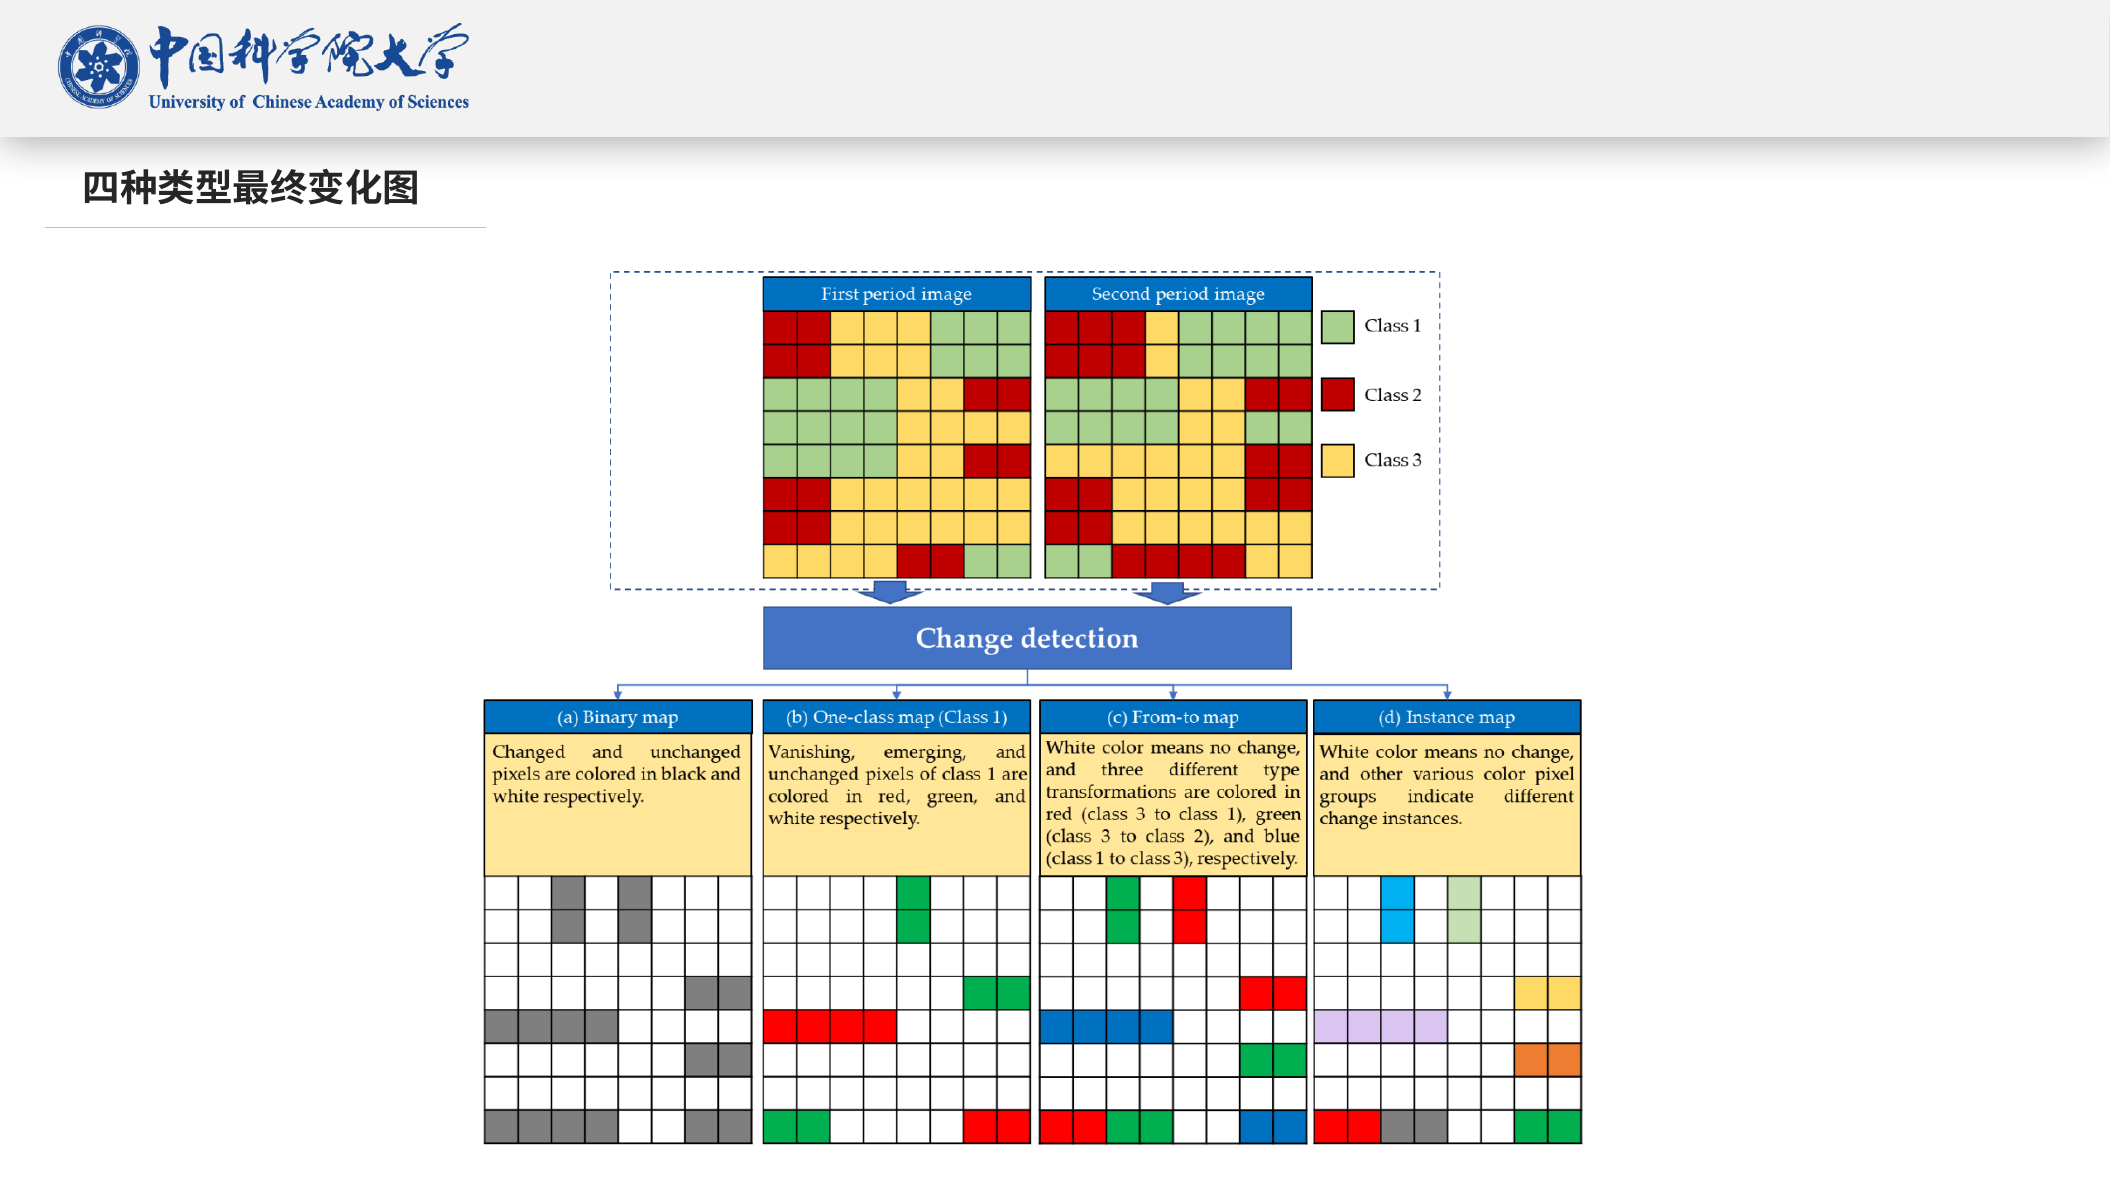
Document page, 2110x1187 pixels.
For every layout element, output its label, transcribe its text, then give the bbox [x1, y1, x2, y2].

text_box 四种类型最终变化图 [55, 156, 448, 217]
text_box [0, 0, 2110, 138]
picture [452, 245, 1607, 1160]
picture [55, 23, 469, 111]
